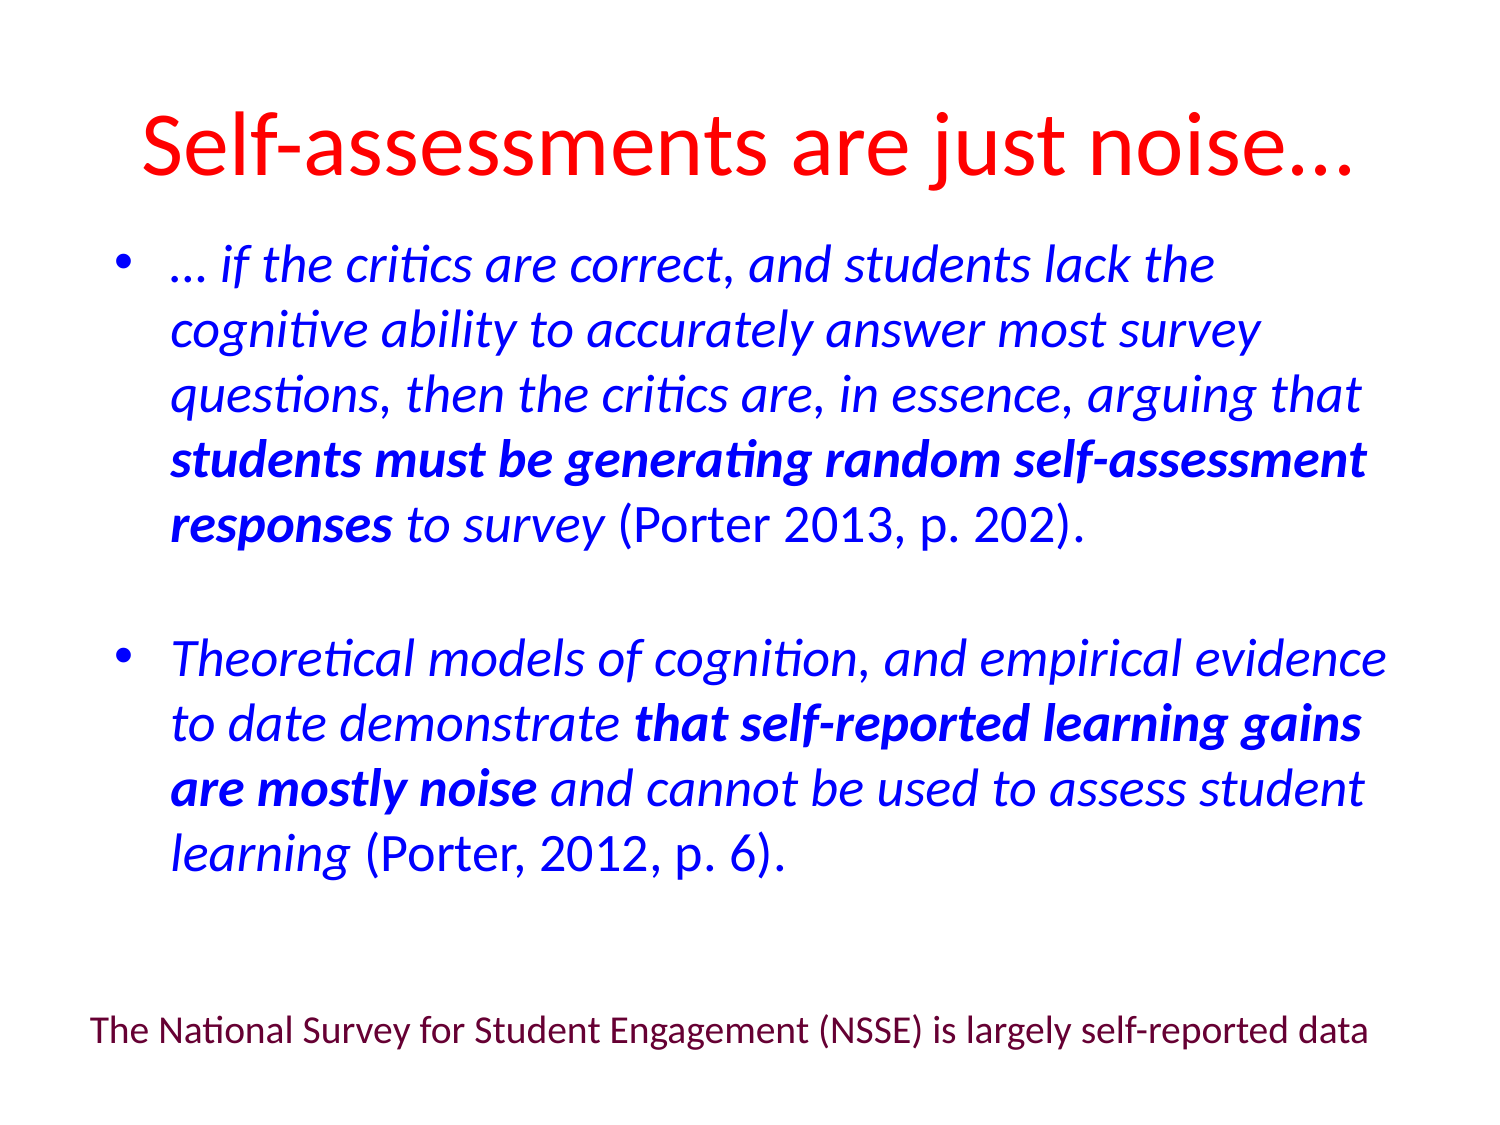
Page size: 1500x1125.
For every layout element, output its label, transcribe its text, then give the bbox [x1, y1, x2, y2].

list … if the critics are correct, and students lack the cognitive ability to accurately answer most survey questions, then the critics are, in essence, arguing that students must be generating random self-assessment responses to survey (Porter 2013, p. 202). Theoretical models of cognition, and empirical evidence to date demonstrate that self-reported learning gains are mostly noise and cannot be used to assess student learning (Porter, 2012, p. 6). [99, 220, 1421, 964]
text_box The National Survey for Student Engagement (NSSE) is largely self-reported data [74, 996, 1425, 1060]
title Self-assessments are just noise... [75, 45, 1425, 233]
